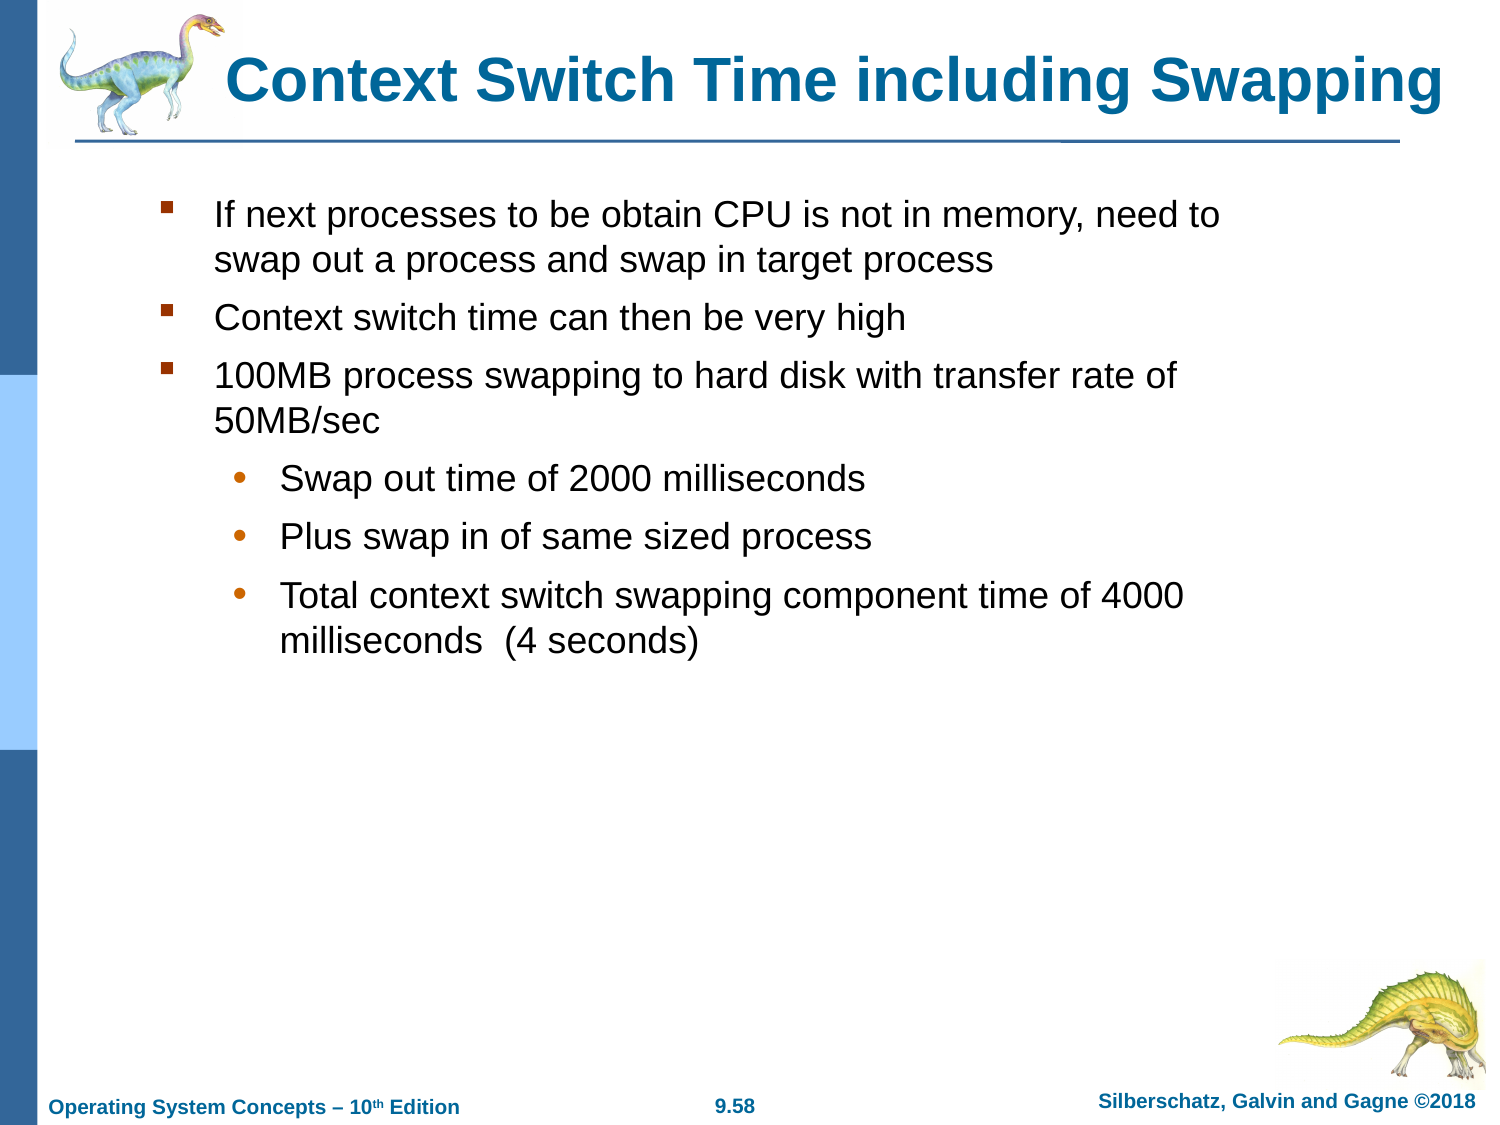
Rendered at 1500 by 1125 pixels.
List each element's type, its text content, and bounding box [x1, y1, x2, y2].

picture [46, 0, 243, 149]
picture [1275, 959, 1486, 1090]
list If next processes to be obtain CPU is not in memory, need to swap out a process and swap in target process Context switch time can then be very high 100MB process swapping to hard disk with transfer rate of 50MB/sec Swap out time of 2000 milliseconds Plus swap in of same sized process Total context switch swapping component time of 4000 milliseconds (4 seconds) [142, 182, 1238, 975]
title Context Switch Time including Swapping [176, 30, 1496, 122]
